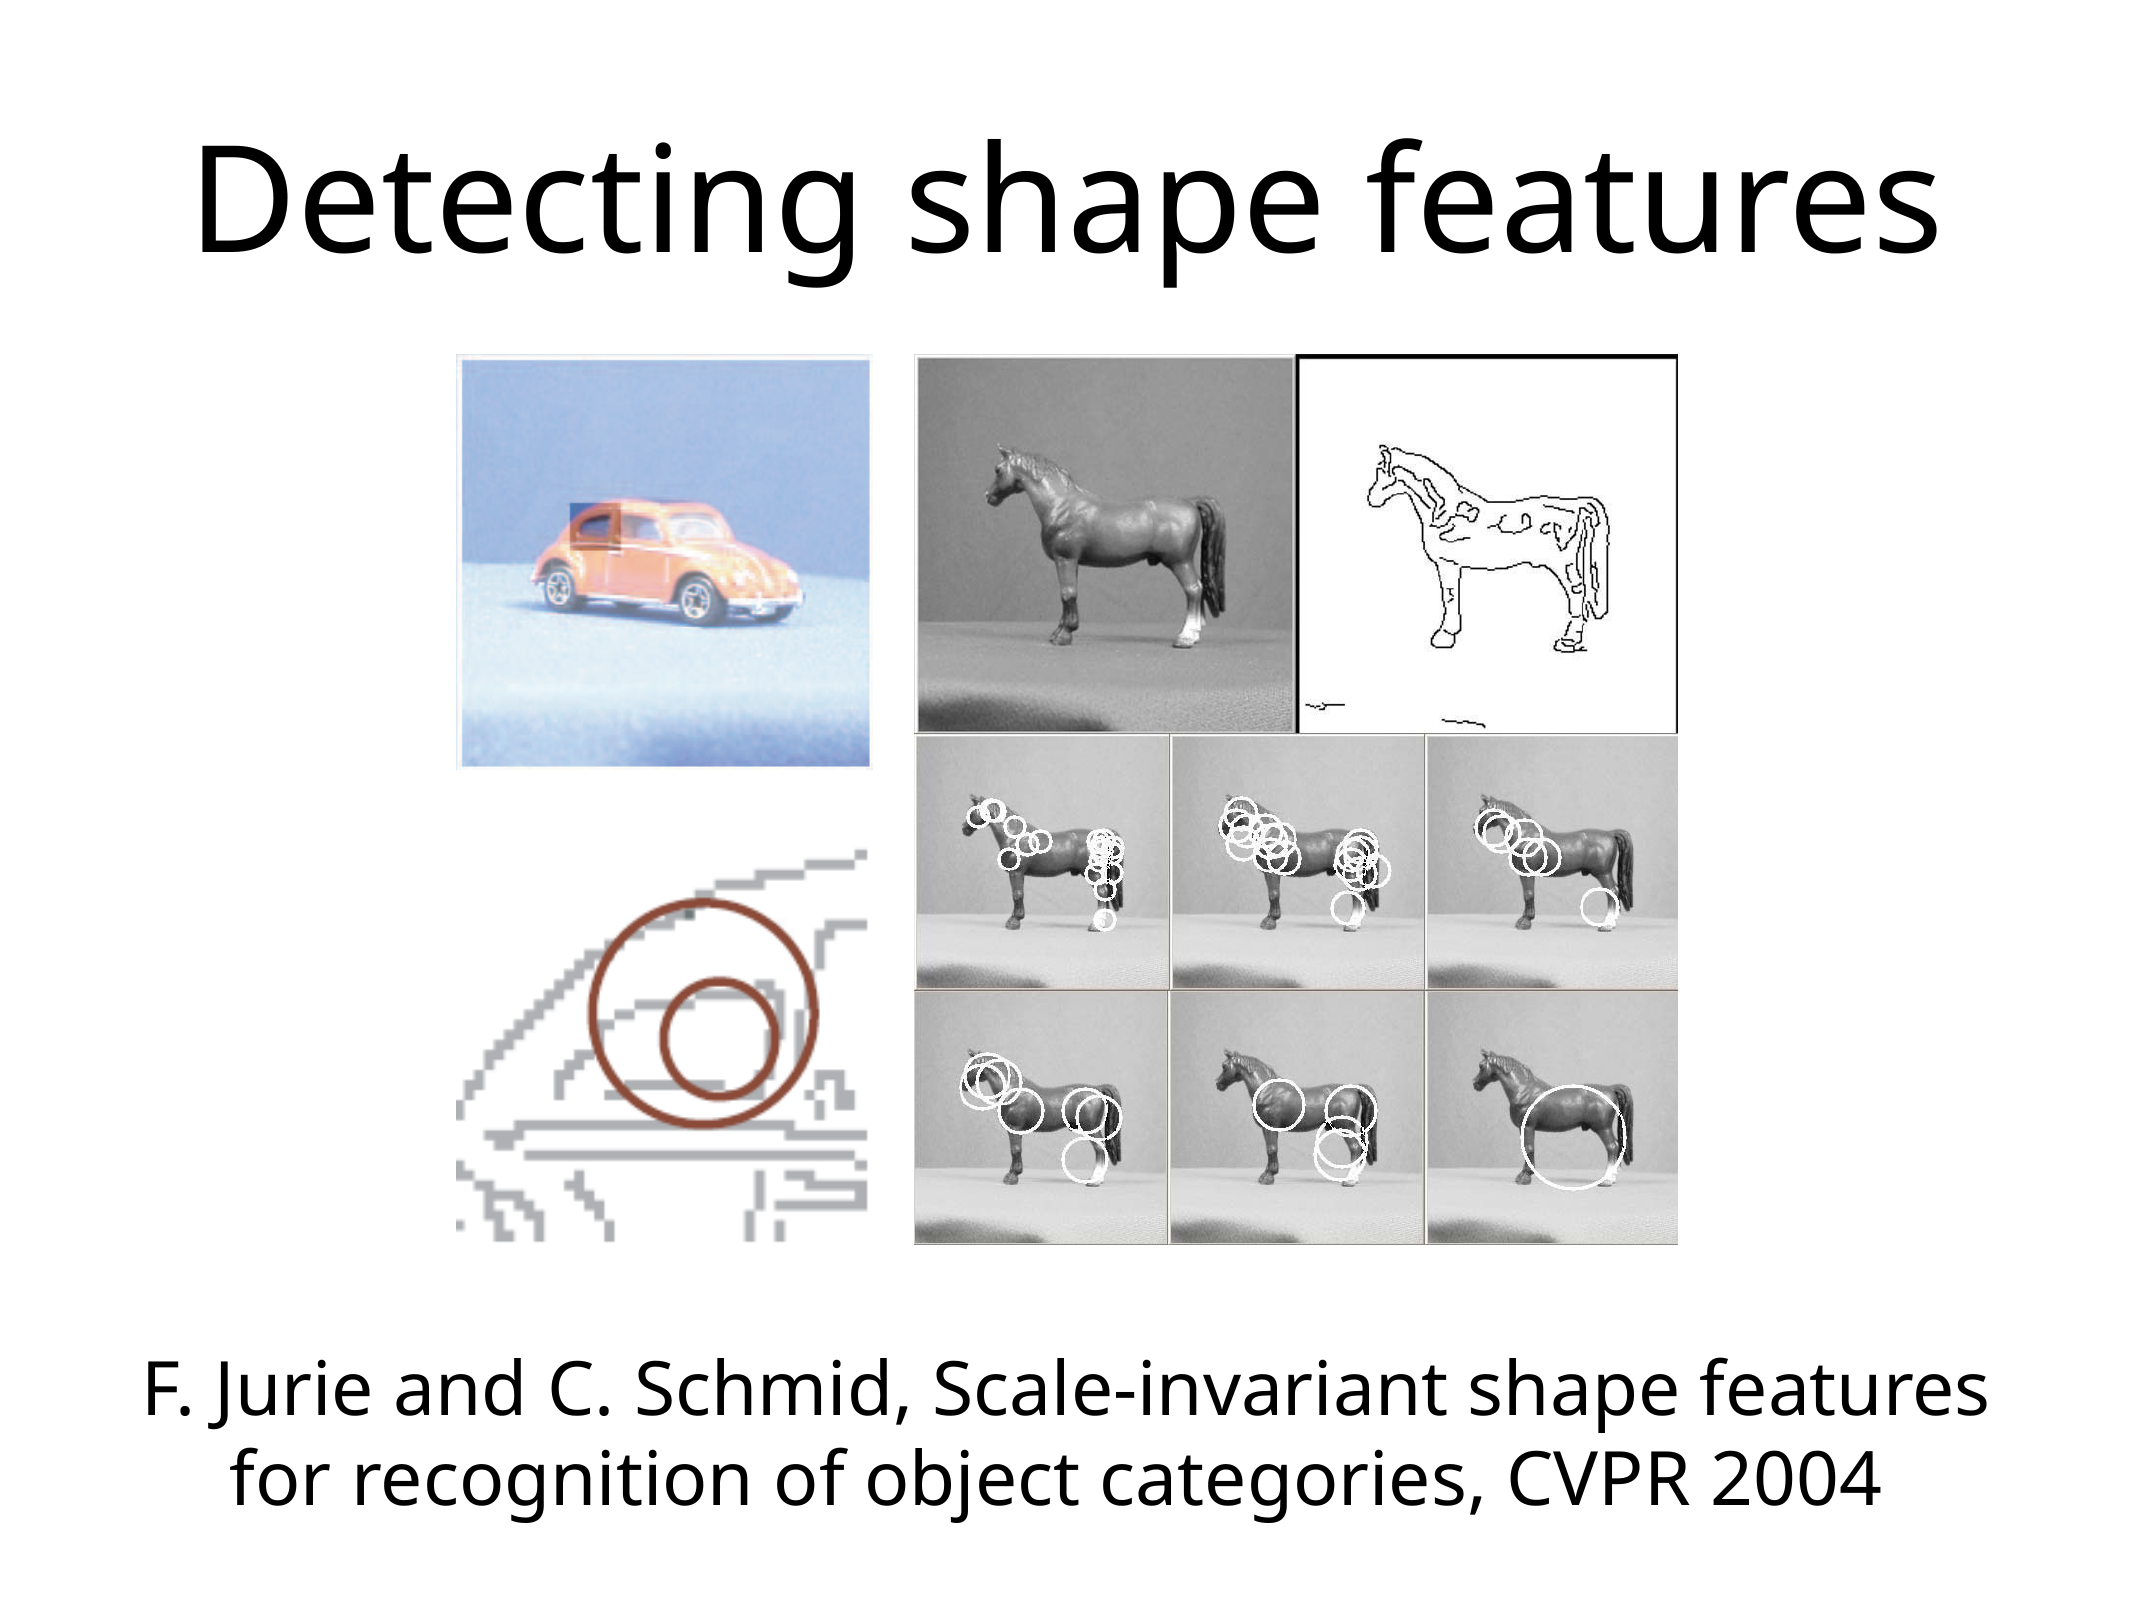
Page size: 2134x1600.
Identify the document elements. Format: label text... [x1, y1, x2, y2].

text_box F. Jurie and C. Schmid, Scale-invariant shape features for recognition of object categories, CVPR 2004 [110, 1331, 2023, 1529]
picture [455, 354, 873, 771]
picture [913, 354, 1678, 1246]
picture [455, 838, 873, 1246]
title Detecting shape features [155, 72, 1978, 313]
